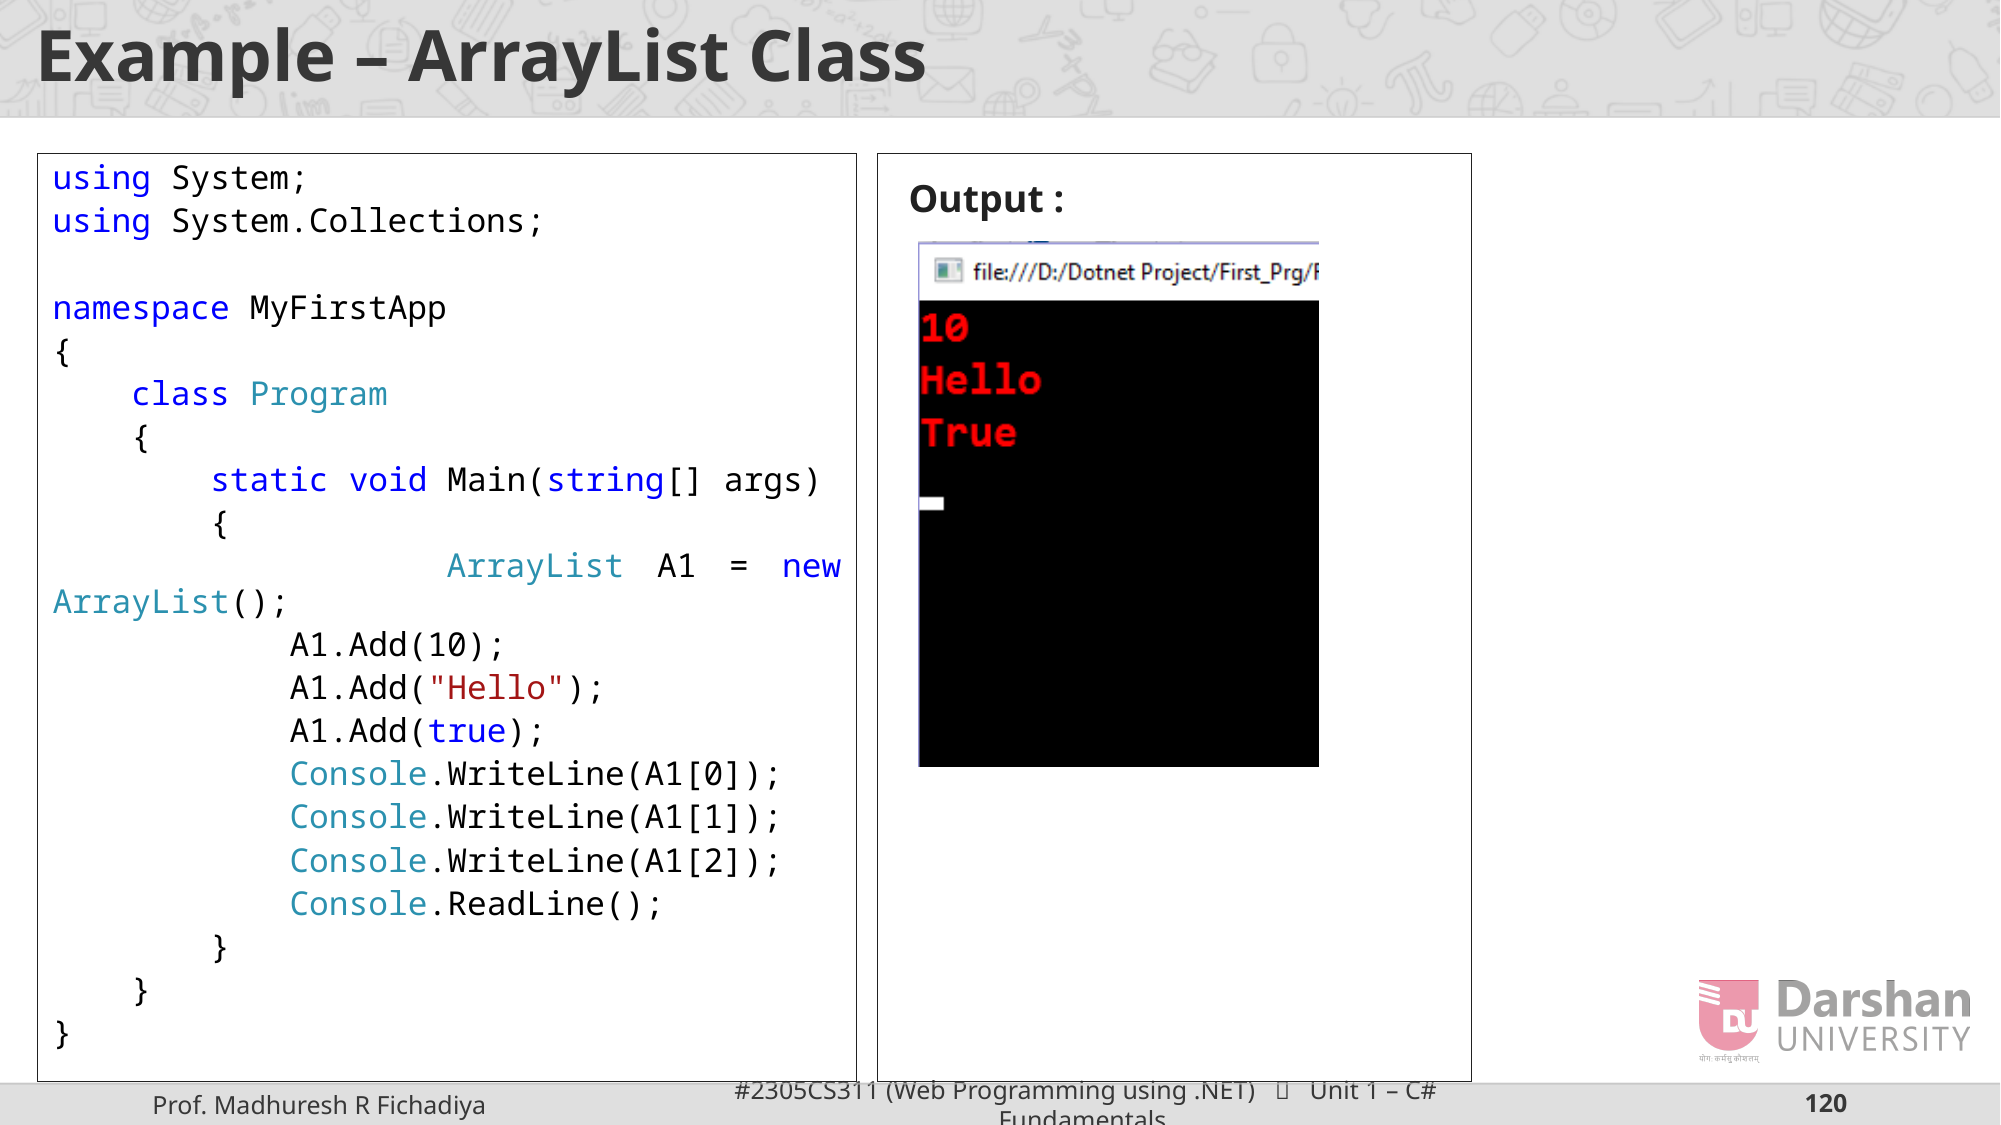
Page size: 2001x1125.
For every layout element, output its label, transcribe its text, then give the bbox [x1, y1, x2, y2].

text_box [877, 153, 1472, 1082]
list using System; using System.Collections; namespace MyFirstApp { class Program { static void Main(string[] args) { ArrayList A1 = new ArrayList(); A1.Add(10); A1.Add("Hello"); A1.Add(true); Console.WriteLine(A1[0]); Console.WriteLine(A1[1]); Console.WriteLine(A1[2]); Console.ReadLine(); } } } [37, 153, 857, 1082]
text_box Output : [893, 167, 1232, 227]
picture [918, 240, 1319, 767]
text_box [1699, 980, 1970, 1063]
title Example – ArrayList Class [0, 0, 2000, 117]
